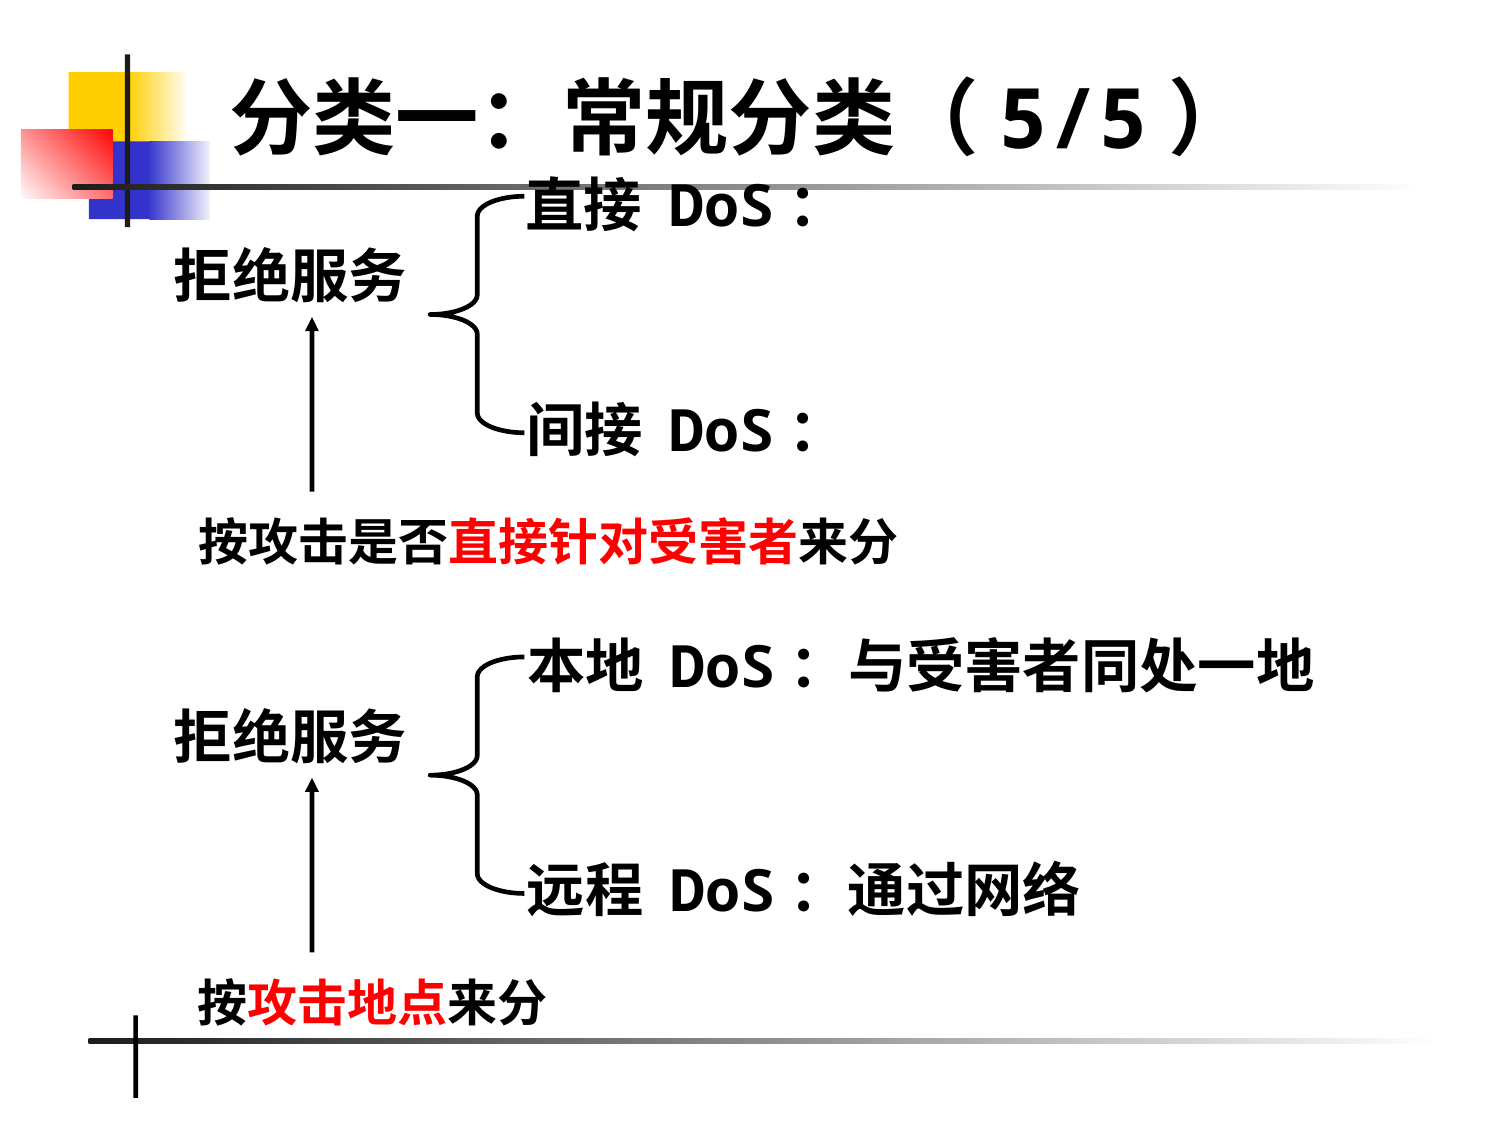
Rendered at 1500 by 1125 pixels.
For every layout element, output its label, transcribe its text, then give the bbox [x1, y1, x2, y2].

text_box 按攻击是否直接针对受害者来分 [184, 503, 914, 579]
text_box 间接 DoS： [511, 385, 862, 471]
text_box 拒绝服务 [159, 692, 422, 778]
text_box [430, 657, 525, 893]
text_box 本地 DoS：与受害者同处一地 [512, 621, 1329, 707]
text_box 直接 DoS： [511, 160, 862, 246]
text_box [305, 317, 319, 492]
text_box 拒绝服务 [159, 232, 422, 317]
text_box [305, 777, 319, 953]
text_box [430, 197, 525, 432]
text_box 按攻击地点来分 [183, 964, 563, 1039]
text_box 远程 DoS：通过网络 [512, 846, 1096, 931]
text_box 分类一：常规分类（5/5） [214, 49, 1303, 180]
